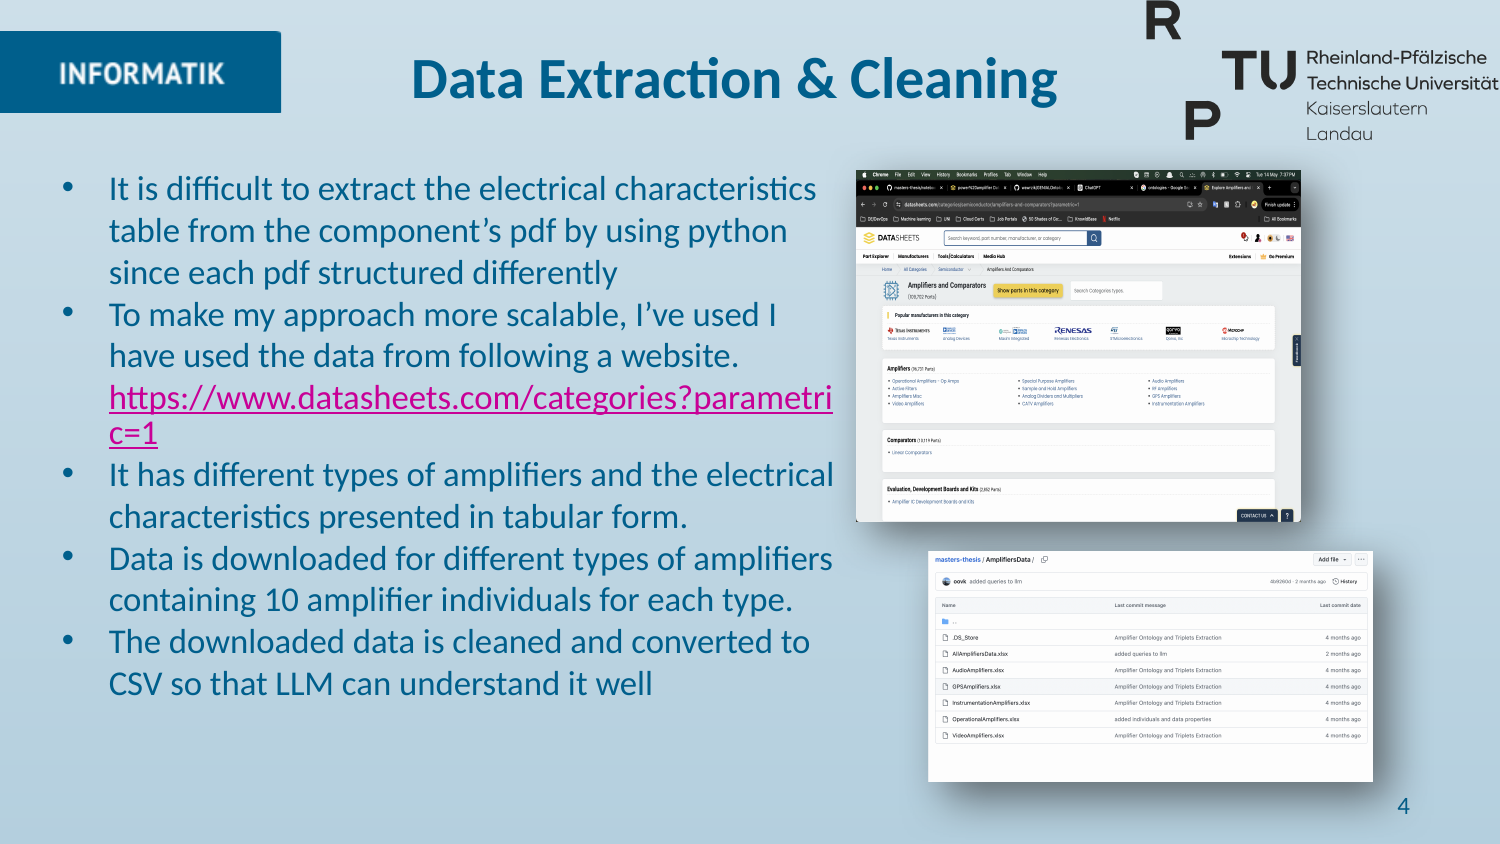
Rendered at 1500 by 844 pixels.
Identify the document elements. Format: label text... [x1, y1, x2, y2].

picture [1144, 0, 1500, 142]
title Data Extraction & Cleaning [192, 33, 1278, 120]
picture [856, 170, 1301, 523]
picture [928, 551, 1373, 783]
slide_number 4 [1384, 782, 1425, 827]
subtitle It is difficult to extract the electrical characteristics table from the component’s pdf by using python since each pdf structured differently To make my approach more scalable, I’ve used I have used the data from following a website. https://www.datasheets.com/categories?parametric=1 It has different types of amplifiers and the electrical characteristics presented in tabular form. Data is downloaded for different types of amplifiers containing 10 amplifier individuals for each type. The downloaded data is cleaned and converted to CSV so that LLM can understand it well [47, 158, 854, 767]
